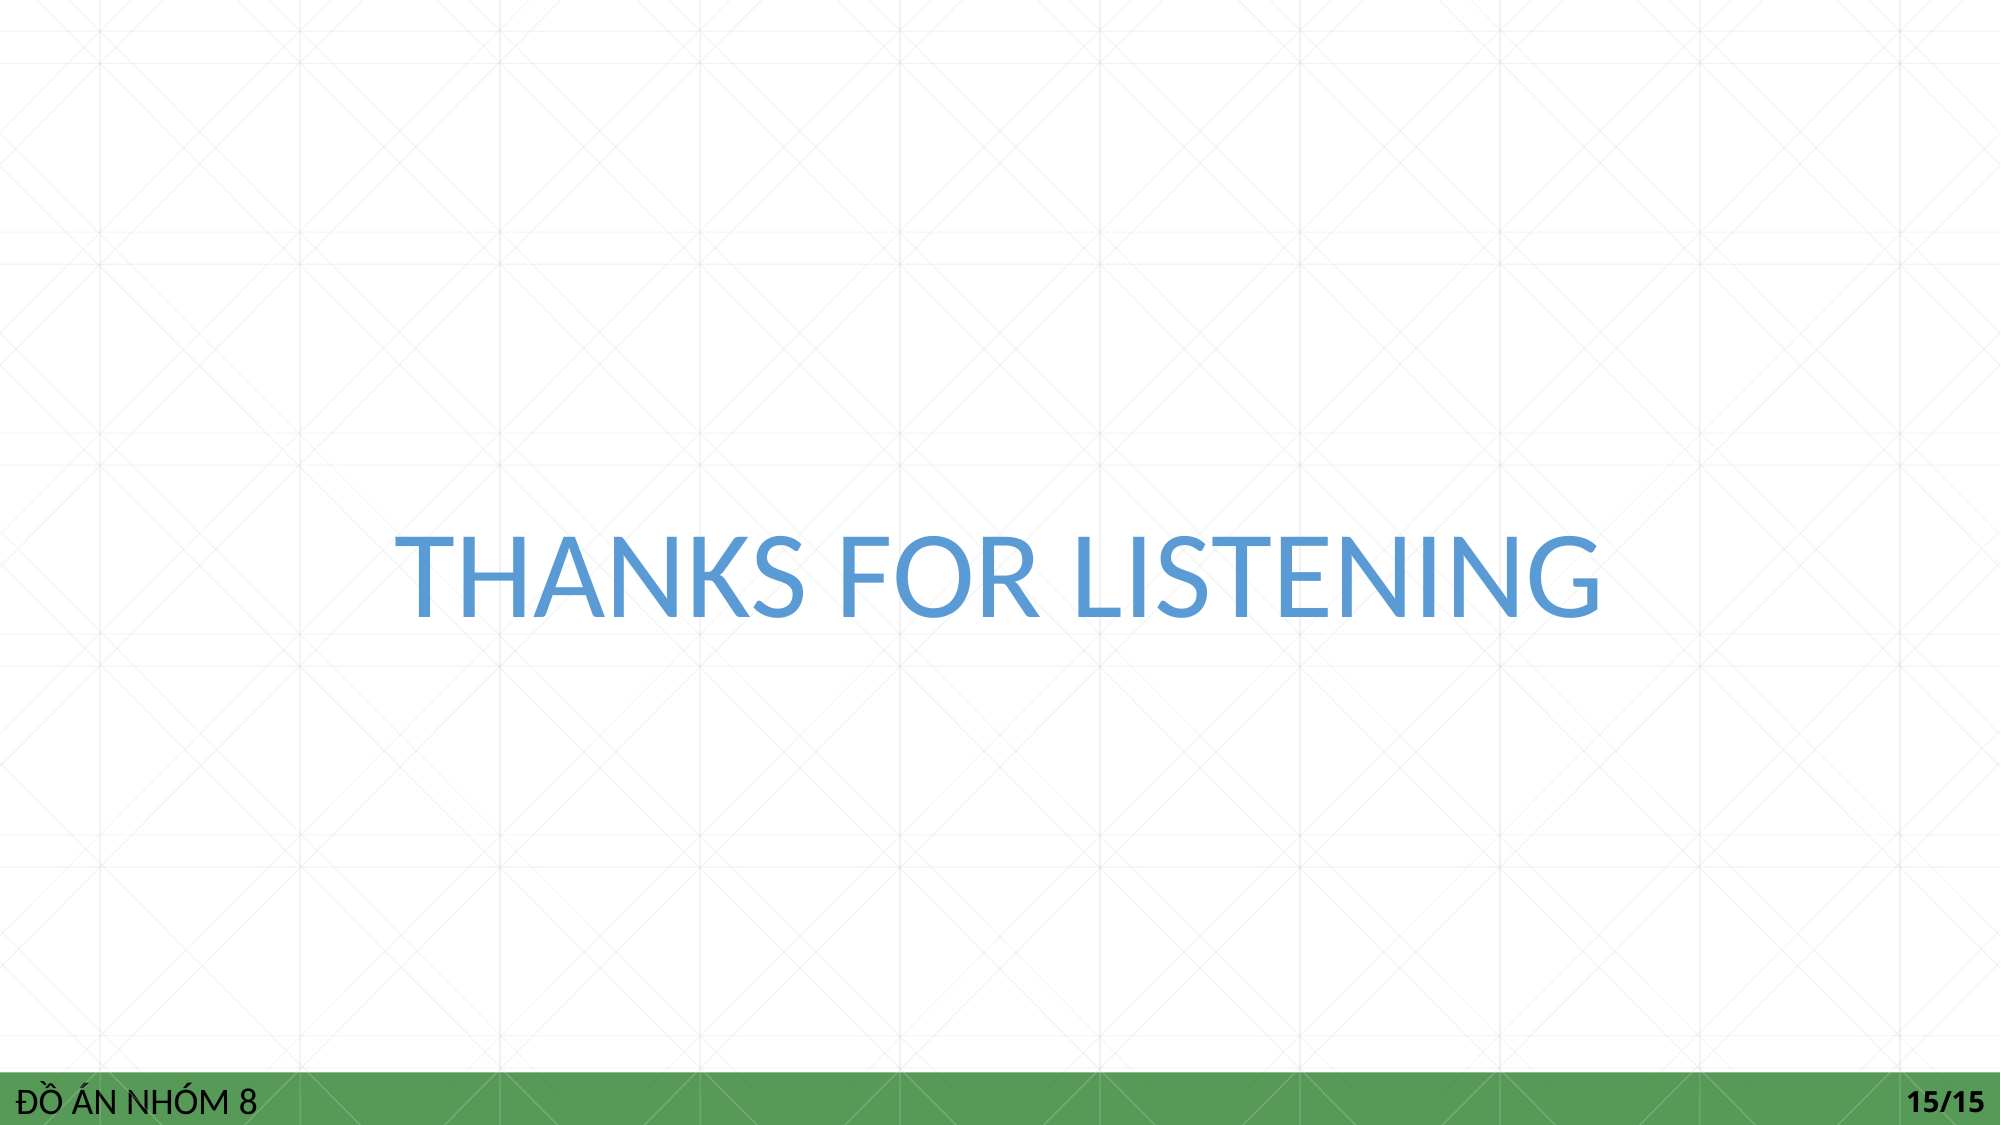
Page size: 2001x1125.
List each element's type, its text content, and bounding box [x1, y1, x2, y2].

text_box 15/15 [1549, 1076, 2000, 1125]
text_box THANKS FOR LISTENING [379, 485, 1621, 651]
